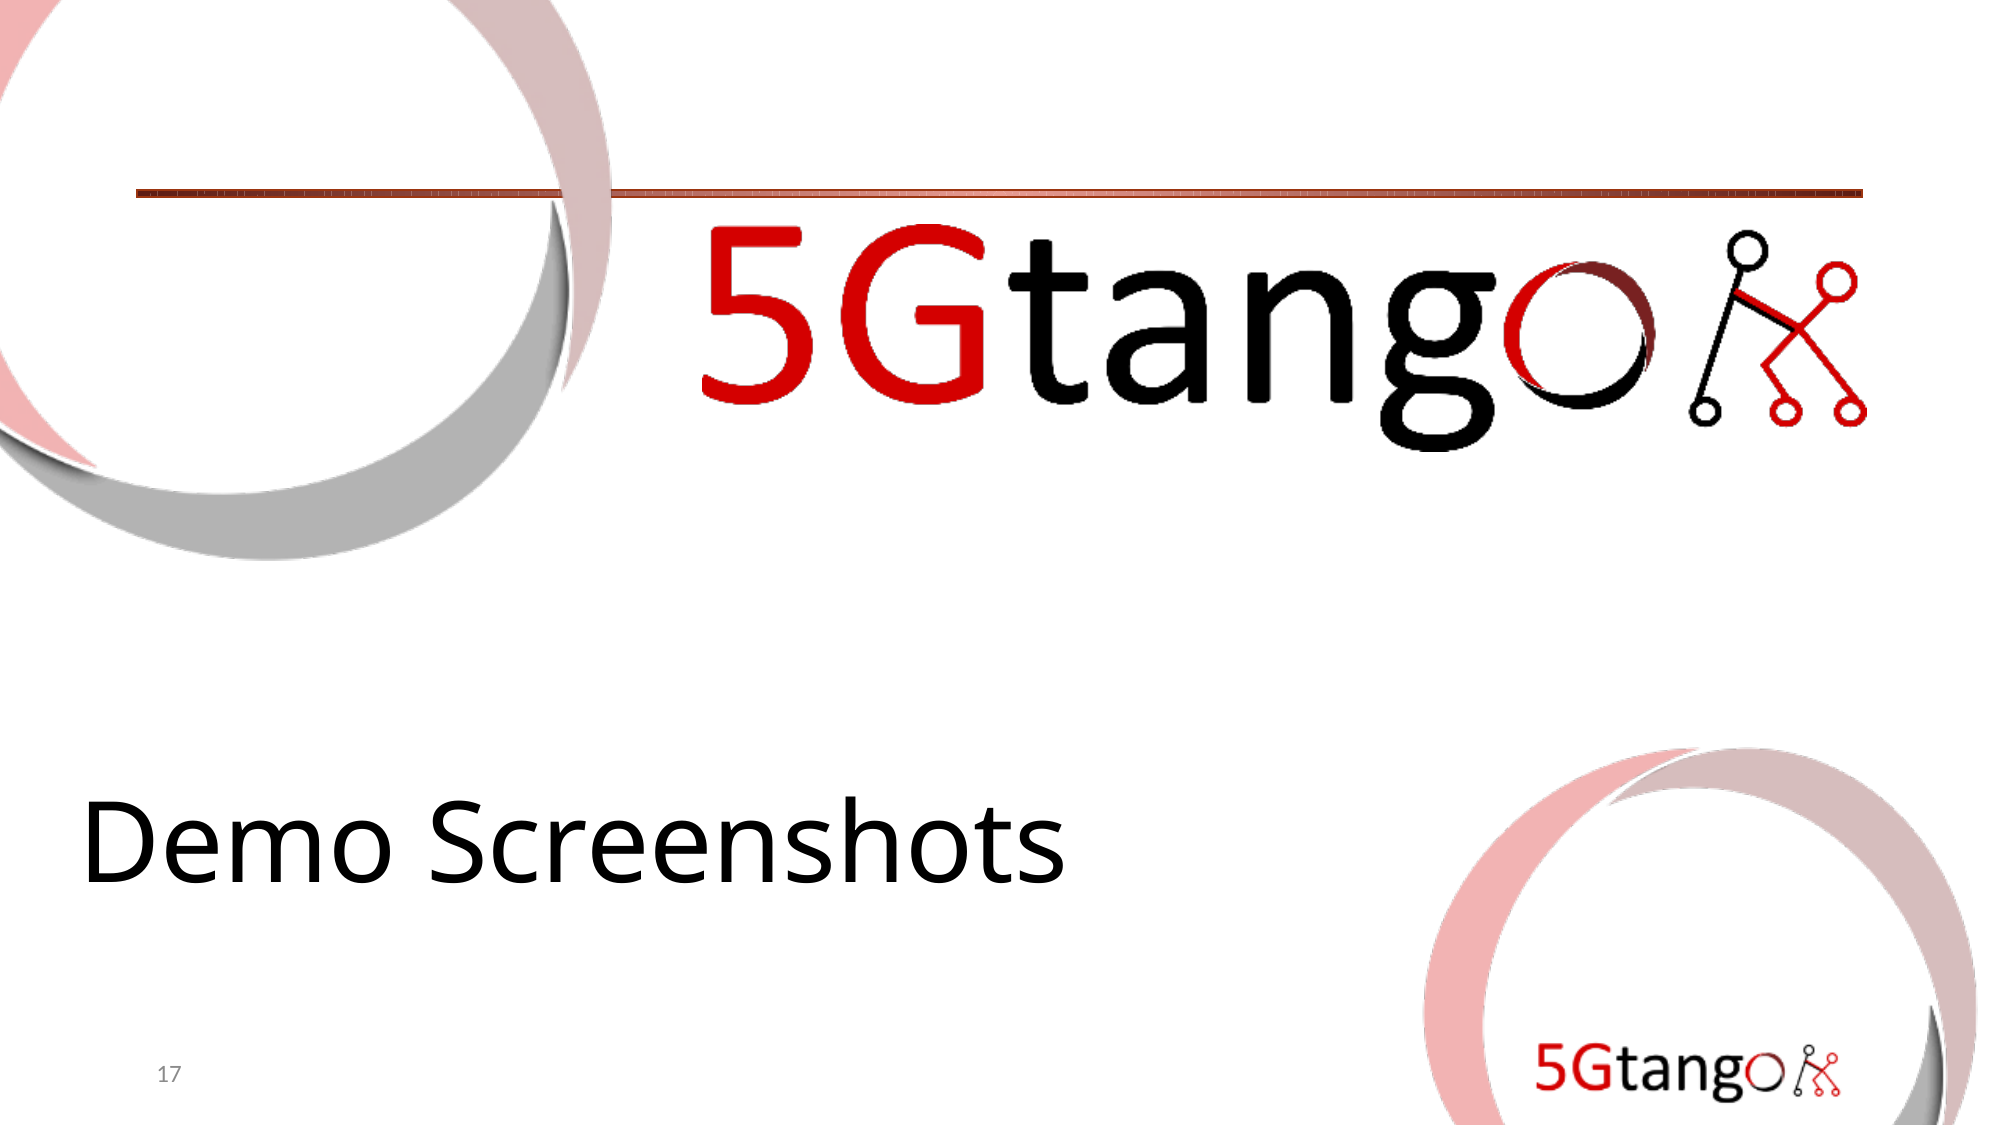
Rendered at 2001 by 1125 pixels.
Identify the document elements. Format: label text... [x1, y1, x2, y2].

picture [702, 224, 1867, 452]
title Demo Screenshots [63, 776, 1407, 915]
picture [0, 0, 682, 759]
picture [1406, 610, 2001, 1125]
slide_number 17 [0, 1042, 197, 1103]
